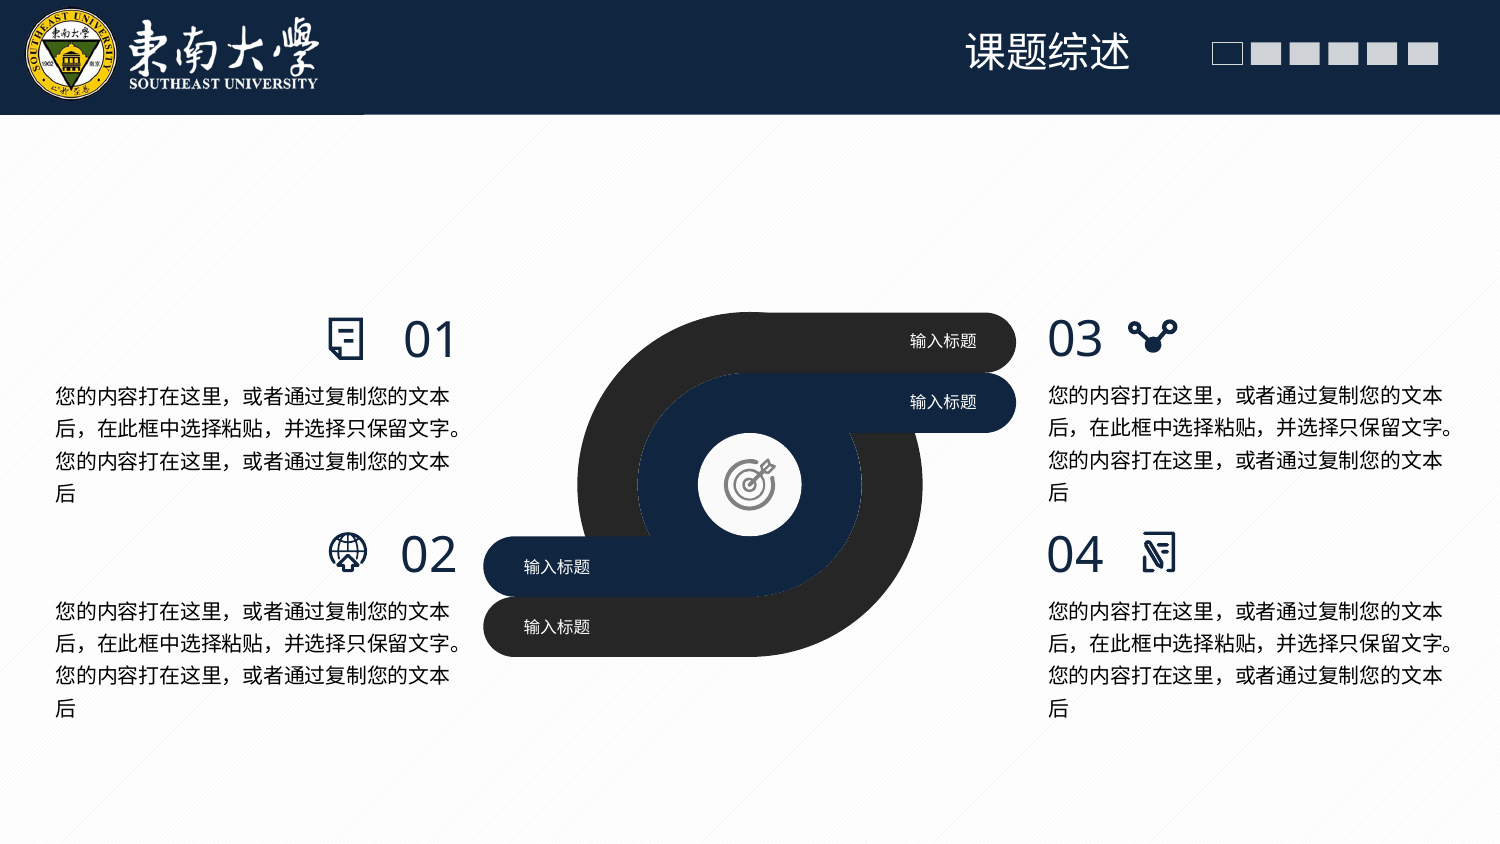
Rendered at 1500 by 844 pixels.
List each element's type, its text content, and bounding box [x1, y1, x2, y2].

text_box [482, 311, 1017, 658]
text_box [328, 317, 364, 360]
list 课题综述 [532, 18, 1147, 94]
text_box 04 [1031, 514, 1119, 590]
text_box 您的内容打在这里，或者通过复制您的文本后，在此框中选择粘贴，并选择只保留文字。您的内容打在这里，或者通过复制您的文本后 [41, 368, 467, 514]
text_box 02 [385, 514, 473, 590]
text_box 您的内容打在这里，或者通过复制您的文本后，在此框中选择粘贴，并选择只保留文字。您的内容打在这里，或者通过复制您的文本后 [41, 583, 467, 728]
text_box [1142, 531, 1176, 573]
text_box [1128, 319, 1178, 353]
text_box 01 [388, 300, 476, 375]
text_box 您的内容打在这里，或者通过复制您的文本后，在此框中选择粘贴，并选择只保留文字。您的内容打在这里，或者通过复制您的文本后 [1033, 583, 1459, 728]
text_box 03 [1032, 298, 1119, 374]
picture [0, 0, 364, 116]
text_box 您的内容打在这里，或者通过复制您的文本后，在此框中选择粘贴，并选择只保留文字。您的内容打在这里，或者通过复制您的文本后 [1033, 367, 1459, 513]
text_box [328, 532, 368, 573]
